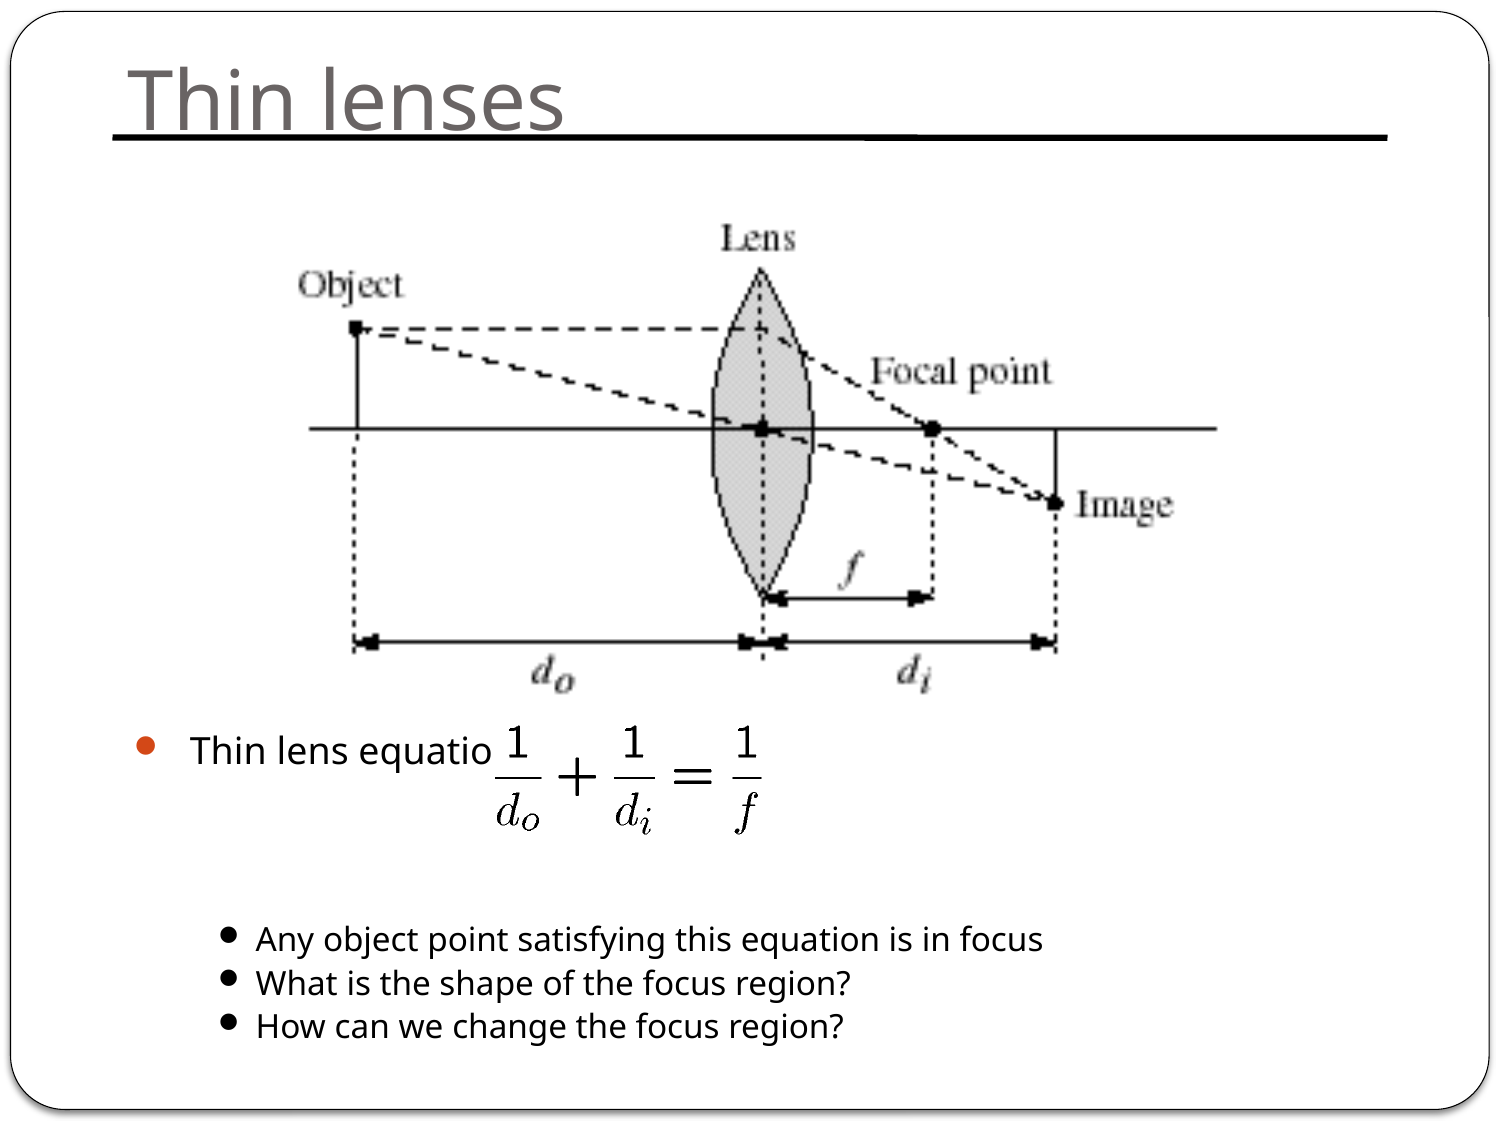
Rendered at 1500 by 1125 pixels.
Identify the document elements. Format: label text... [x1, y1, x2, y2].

list Thin lens equation: Any object point satisfying this equation is in focus What is the shape of the focus region? How can we change the focus region? [112, 725, 1388, 1075]
picture [494, 724, 763, 835]
picture [286, 212, 1238, 708]
title Thin lenses [112, 0, 1388, 163]
